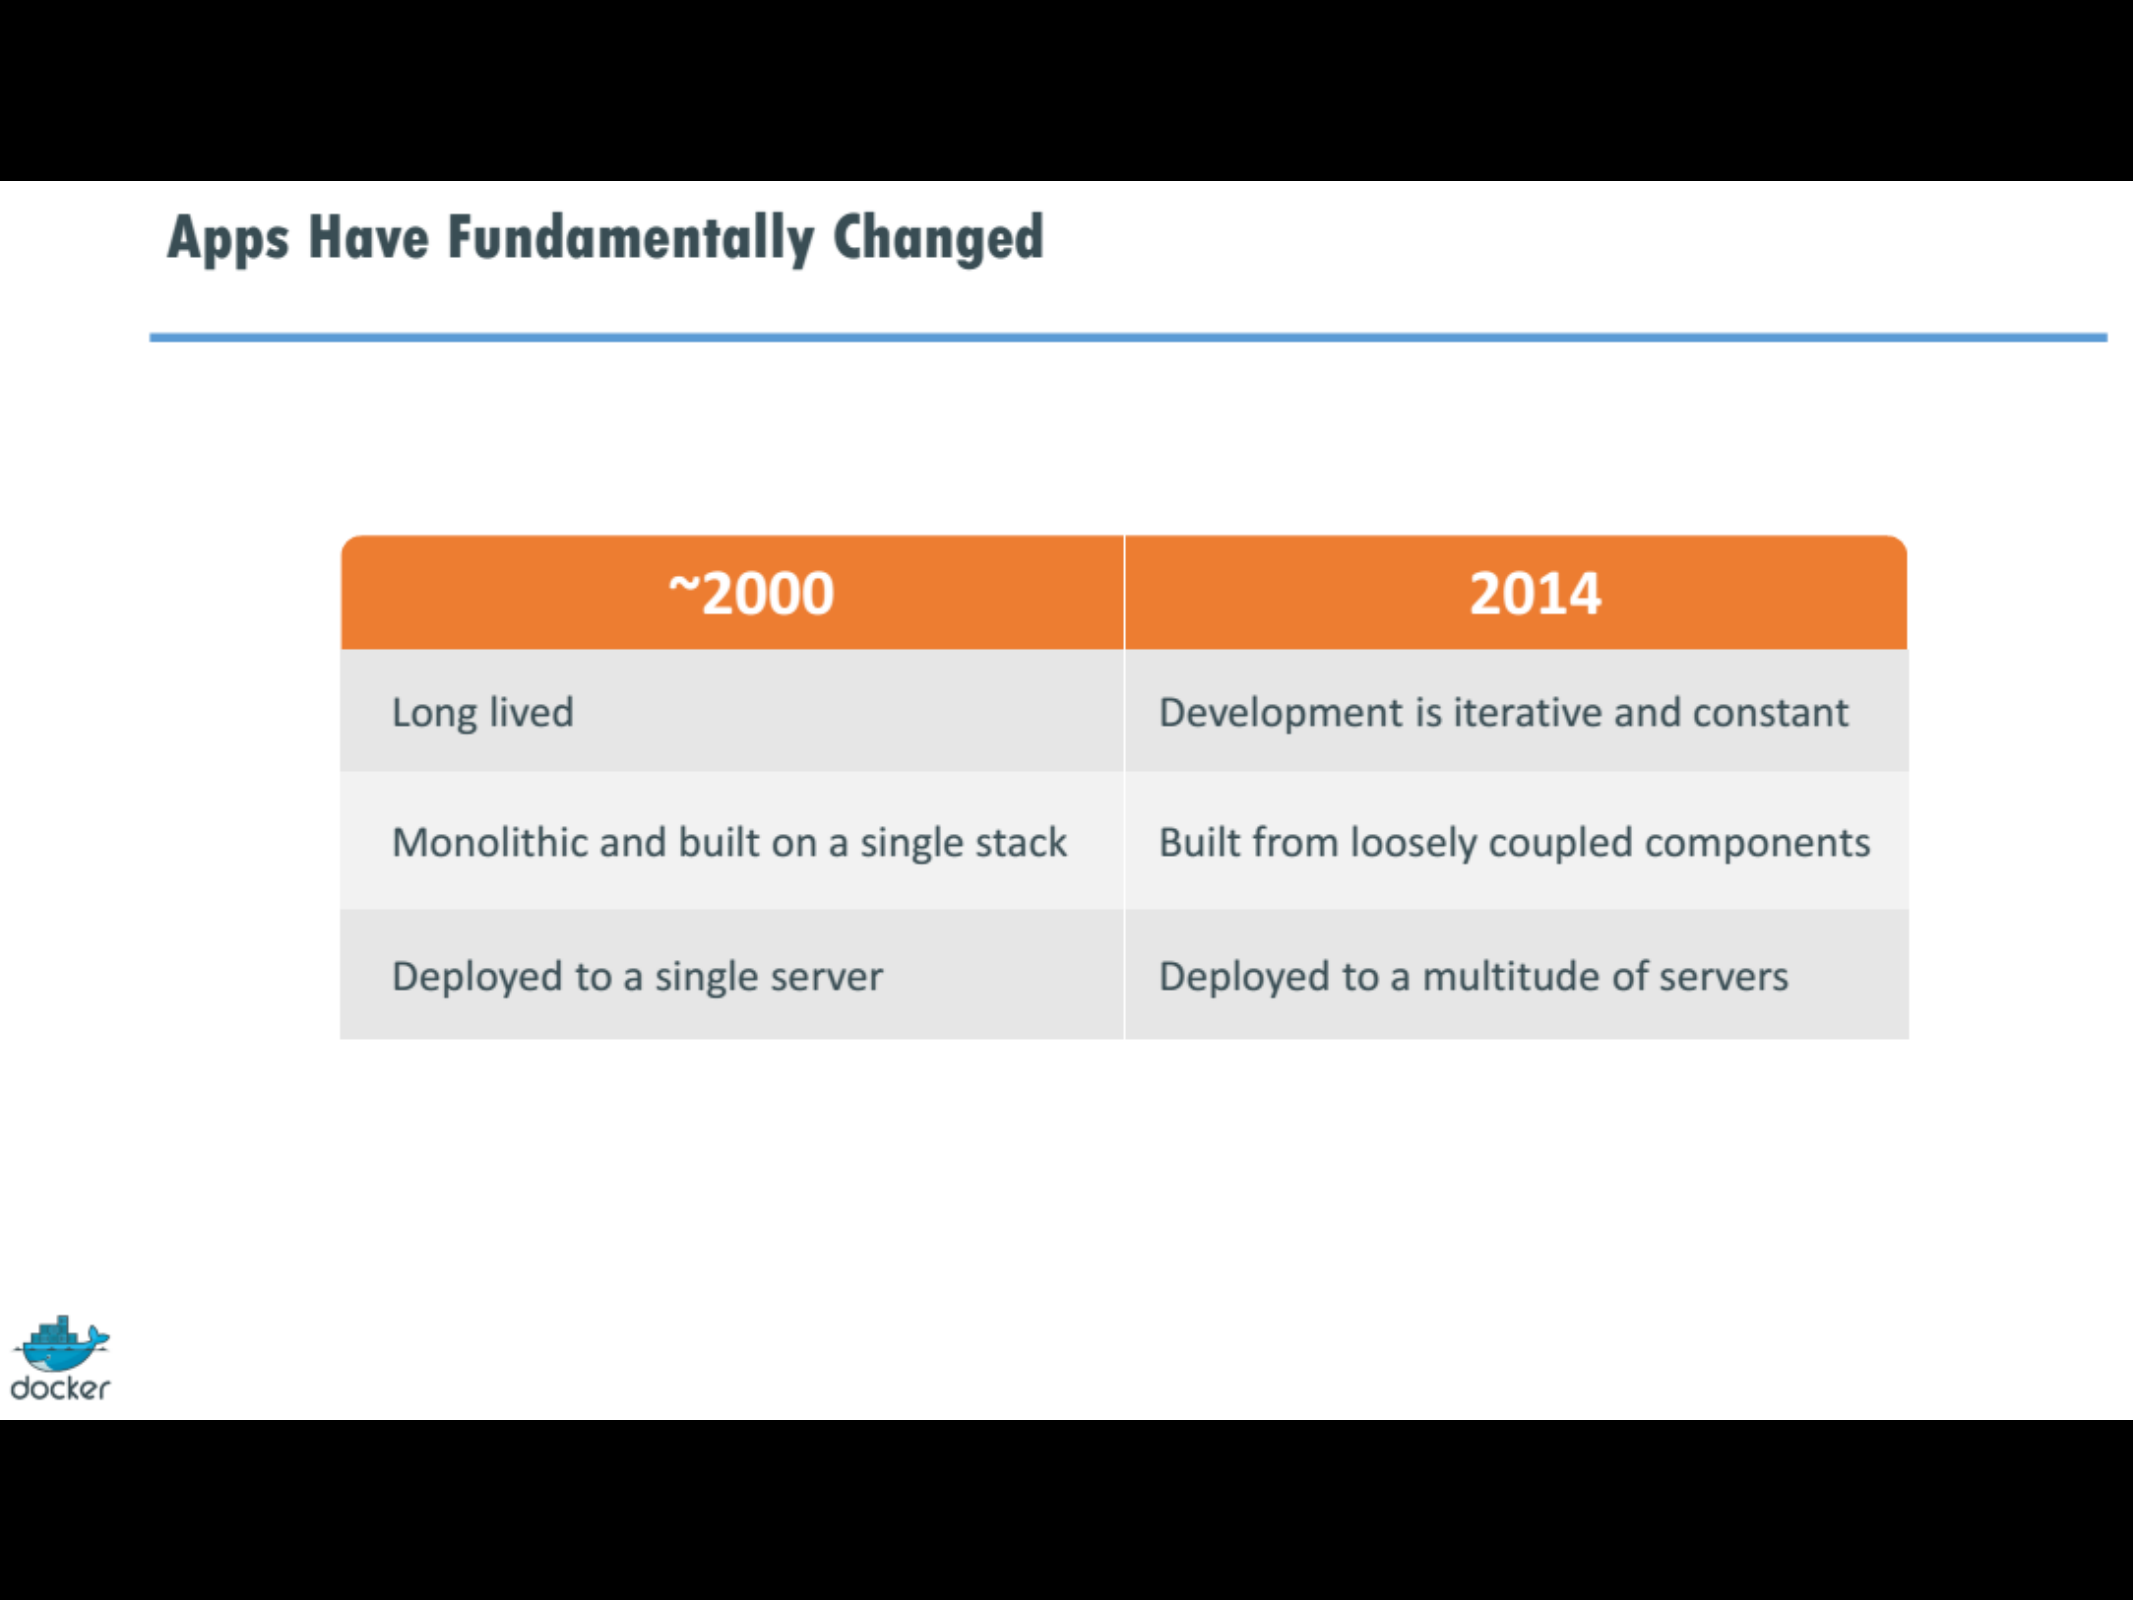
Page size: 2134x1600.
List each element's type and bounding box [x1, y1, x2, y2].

picture [0, 181, 2134, 1420]
